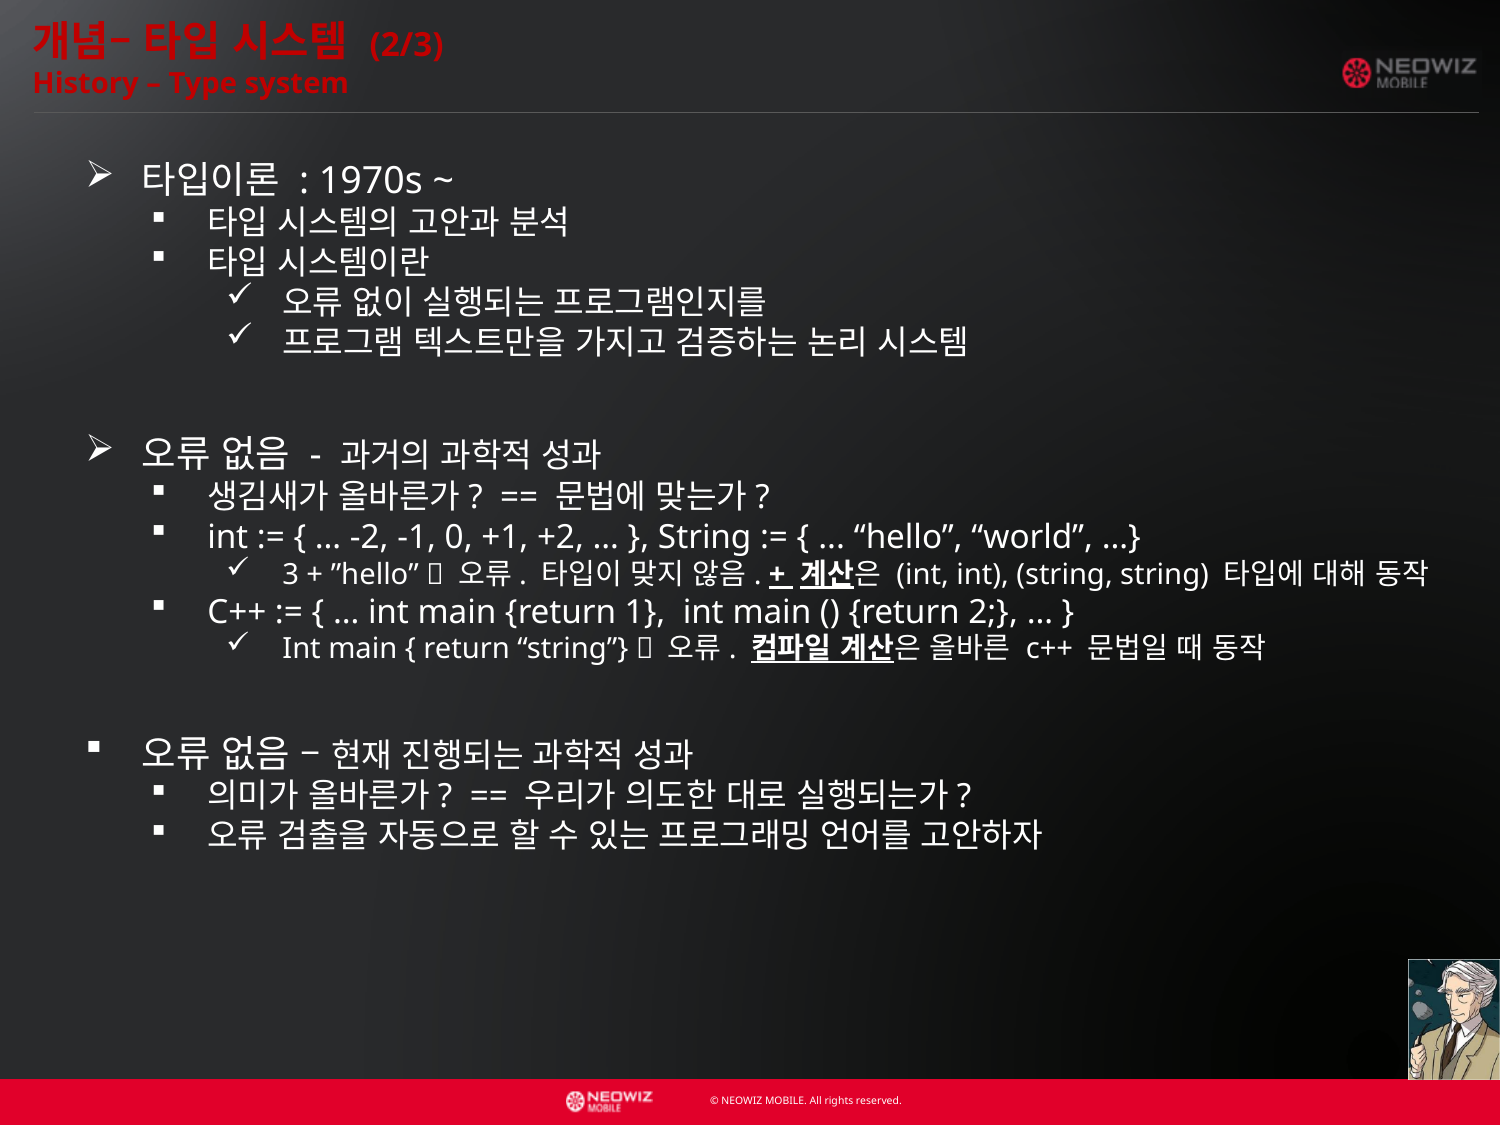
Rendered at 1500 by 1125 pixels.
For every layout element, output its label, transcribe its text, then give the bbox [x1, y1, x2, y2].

list 타입이론 : 1970s ~ 타입 시스템의 고안과 분석 타입 시스템이란 오류 없이 실행되는 프로그램인지를 프로그램 텍스트만을 가지고 검증하는 논리 시스템 오류 없음 - 과거의 과학적 성과 생김새가 올바른가? == 문법에 맞는가? int := { … -2, -1, 0, +1, +2, … }, String := { ... “hello”, “world”, …} 3 + ”hello”  오류. 타입이 맞지 않음. + 계산은 (int, int), (string, string) 타입에 대해 동작 C++ := { … int main {return 1}, int main () {return 2;}, … } Int main { return “string”}  오류. 컴파일 계산은 올바른 c++ 문법일 때 동작 오류 없음 – 현재 진행되는 과학적 성과 의미가 올바른가? == 우리가 의도한 대로 실행되는가? 오류 검출을 자동으로 할 수 있는 프로그래밍 언어를 고안하자 [70, 148, 1500, 1024]
picture [0, 0, 1500, 1125]
text_box 개념– 타입 시스템 (2/3) History – Type system [17, 0, 1368, 114]
